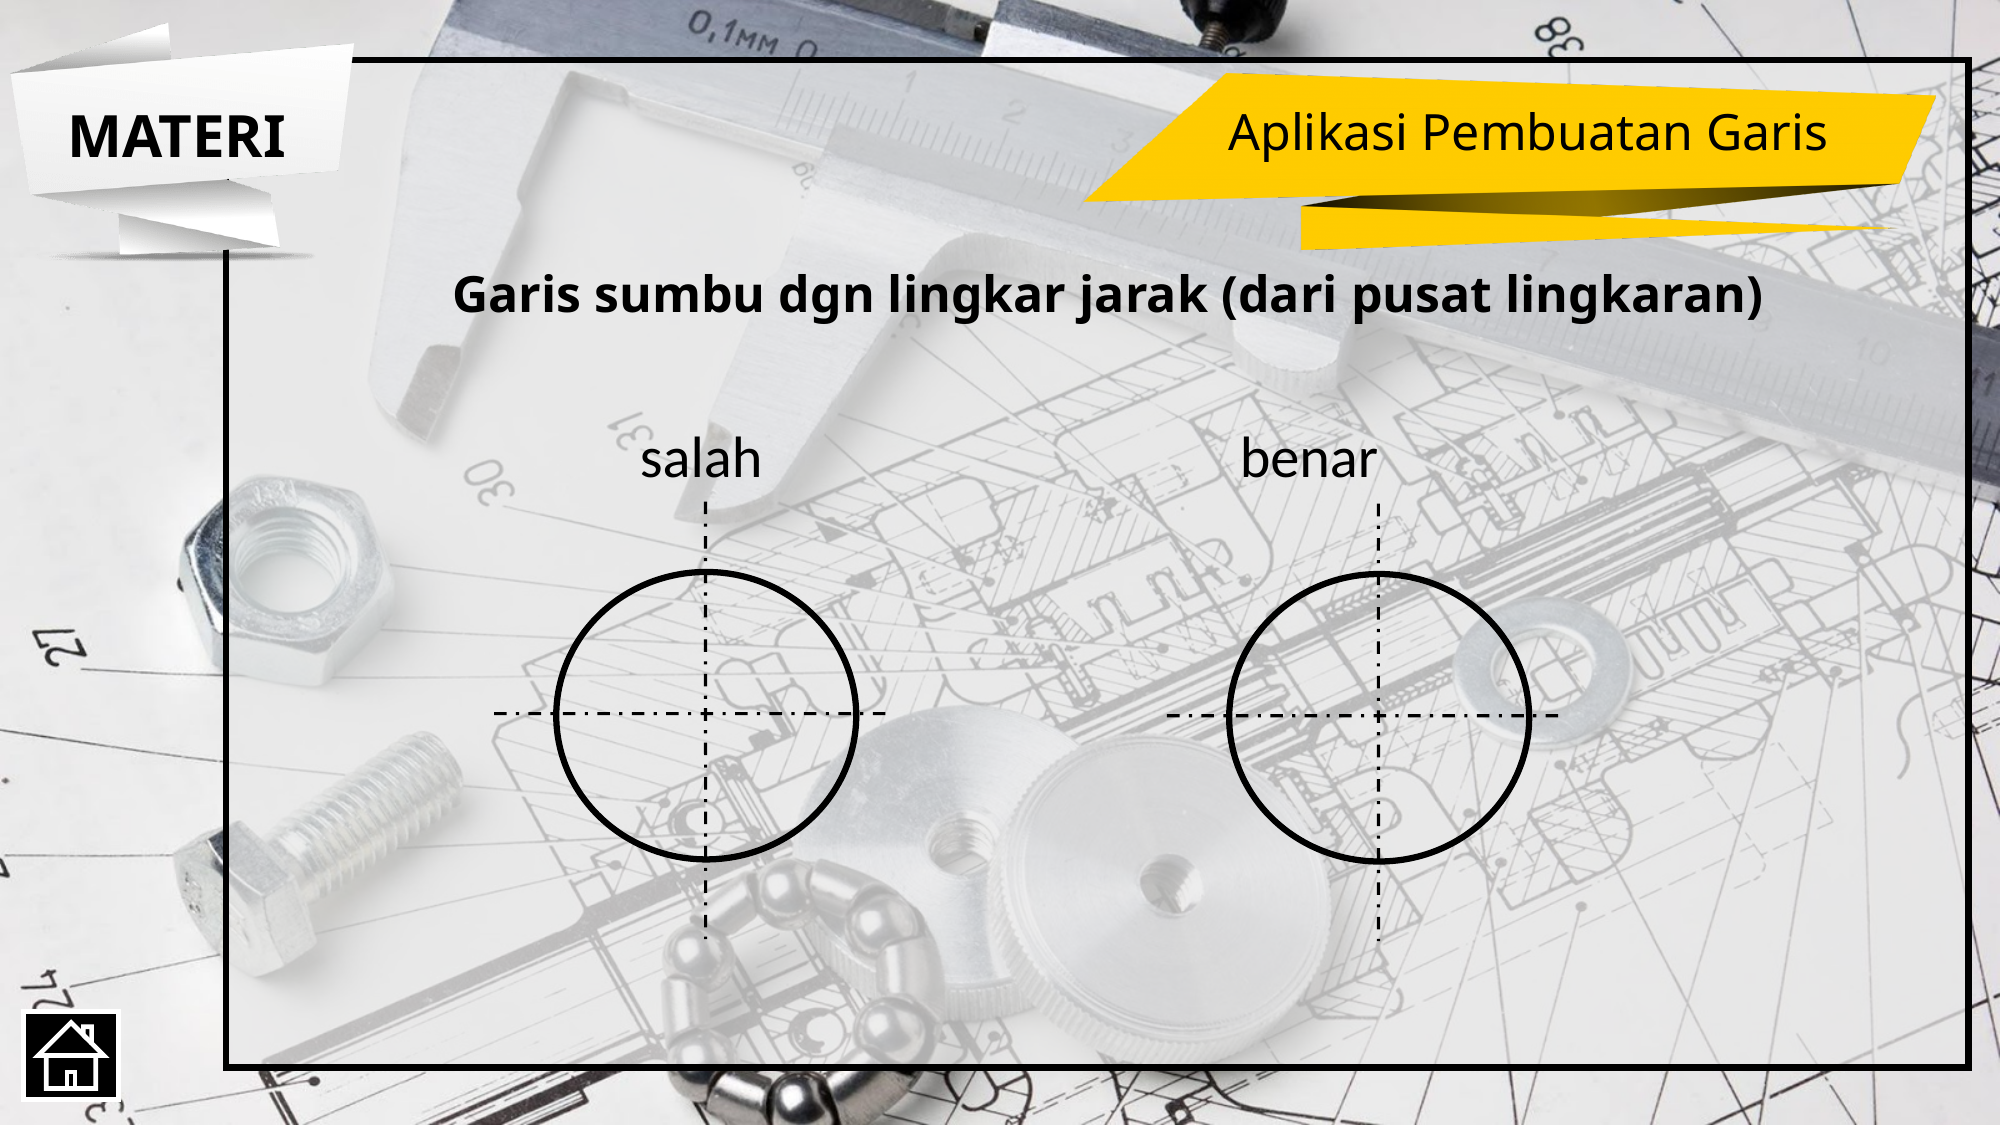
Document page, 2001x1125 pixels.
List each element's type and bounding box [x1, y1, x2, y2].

text_box [0, 9, 442, 324]
text_box [1083, 73, 1936, 251]
list [0, 0, 2000, 1125]
